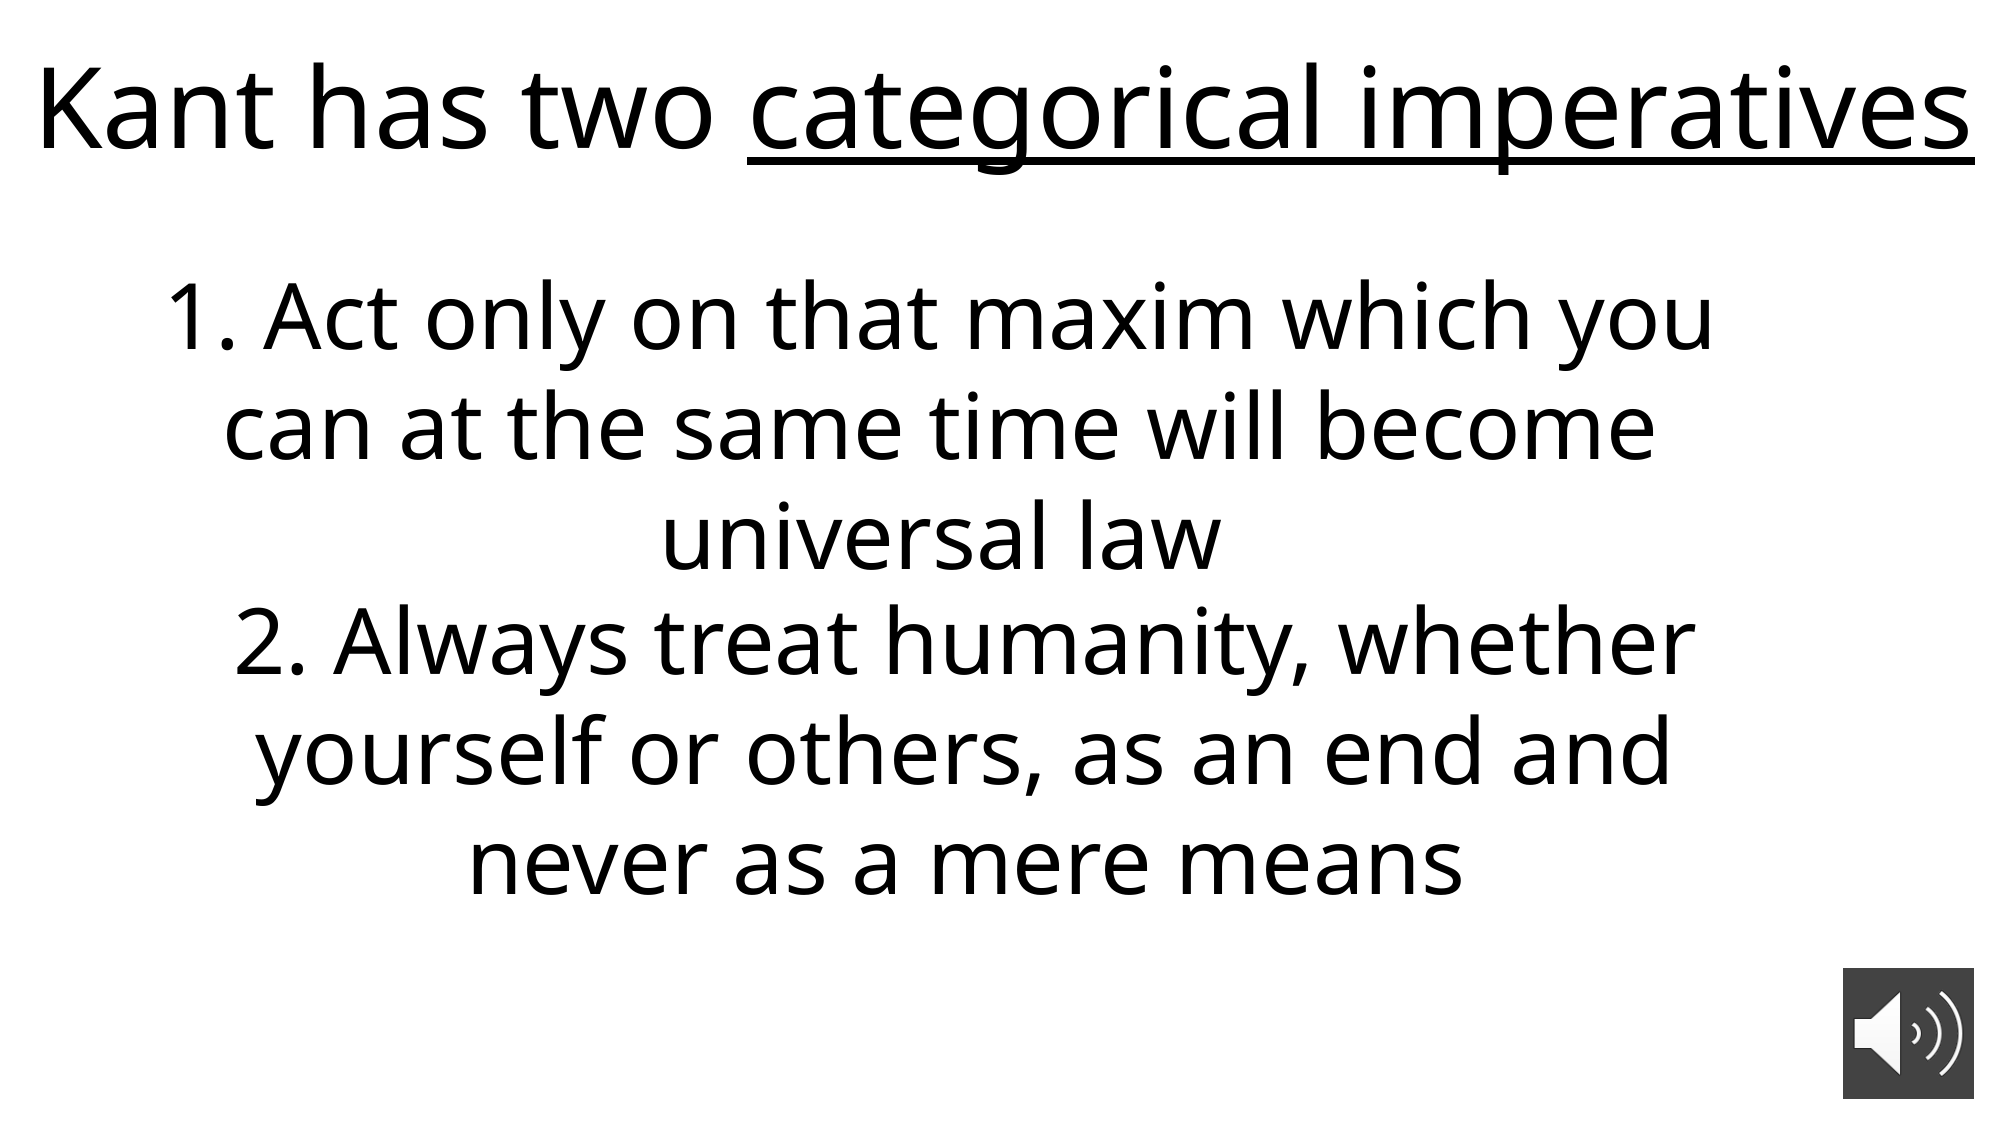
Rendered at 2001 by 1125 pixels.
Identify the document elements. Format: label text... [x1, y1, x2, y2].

text_box 1. Act only on that maxim which you can at the same time will become universal law [91, 250, 1792, 596]
picture [1841, 966, 1975, 1100]
text_box 2. Always treat humanity, whether yourself or others, as an end and never as a mere means [116, 575, 1817, 921]
text_box Kant has two categorical imperatives [18, 28, 1990, 179]
